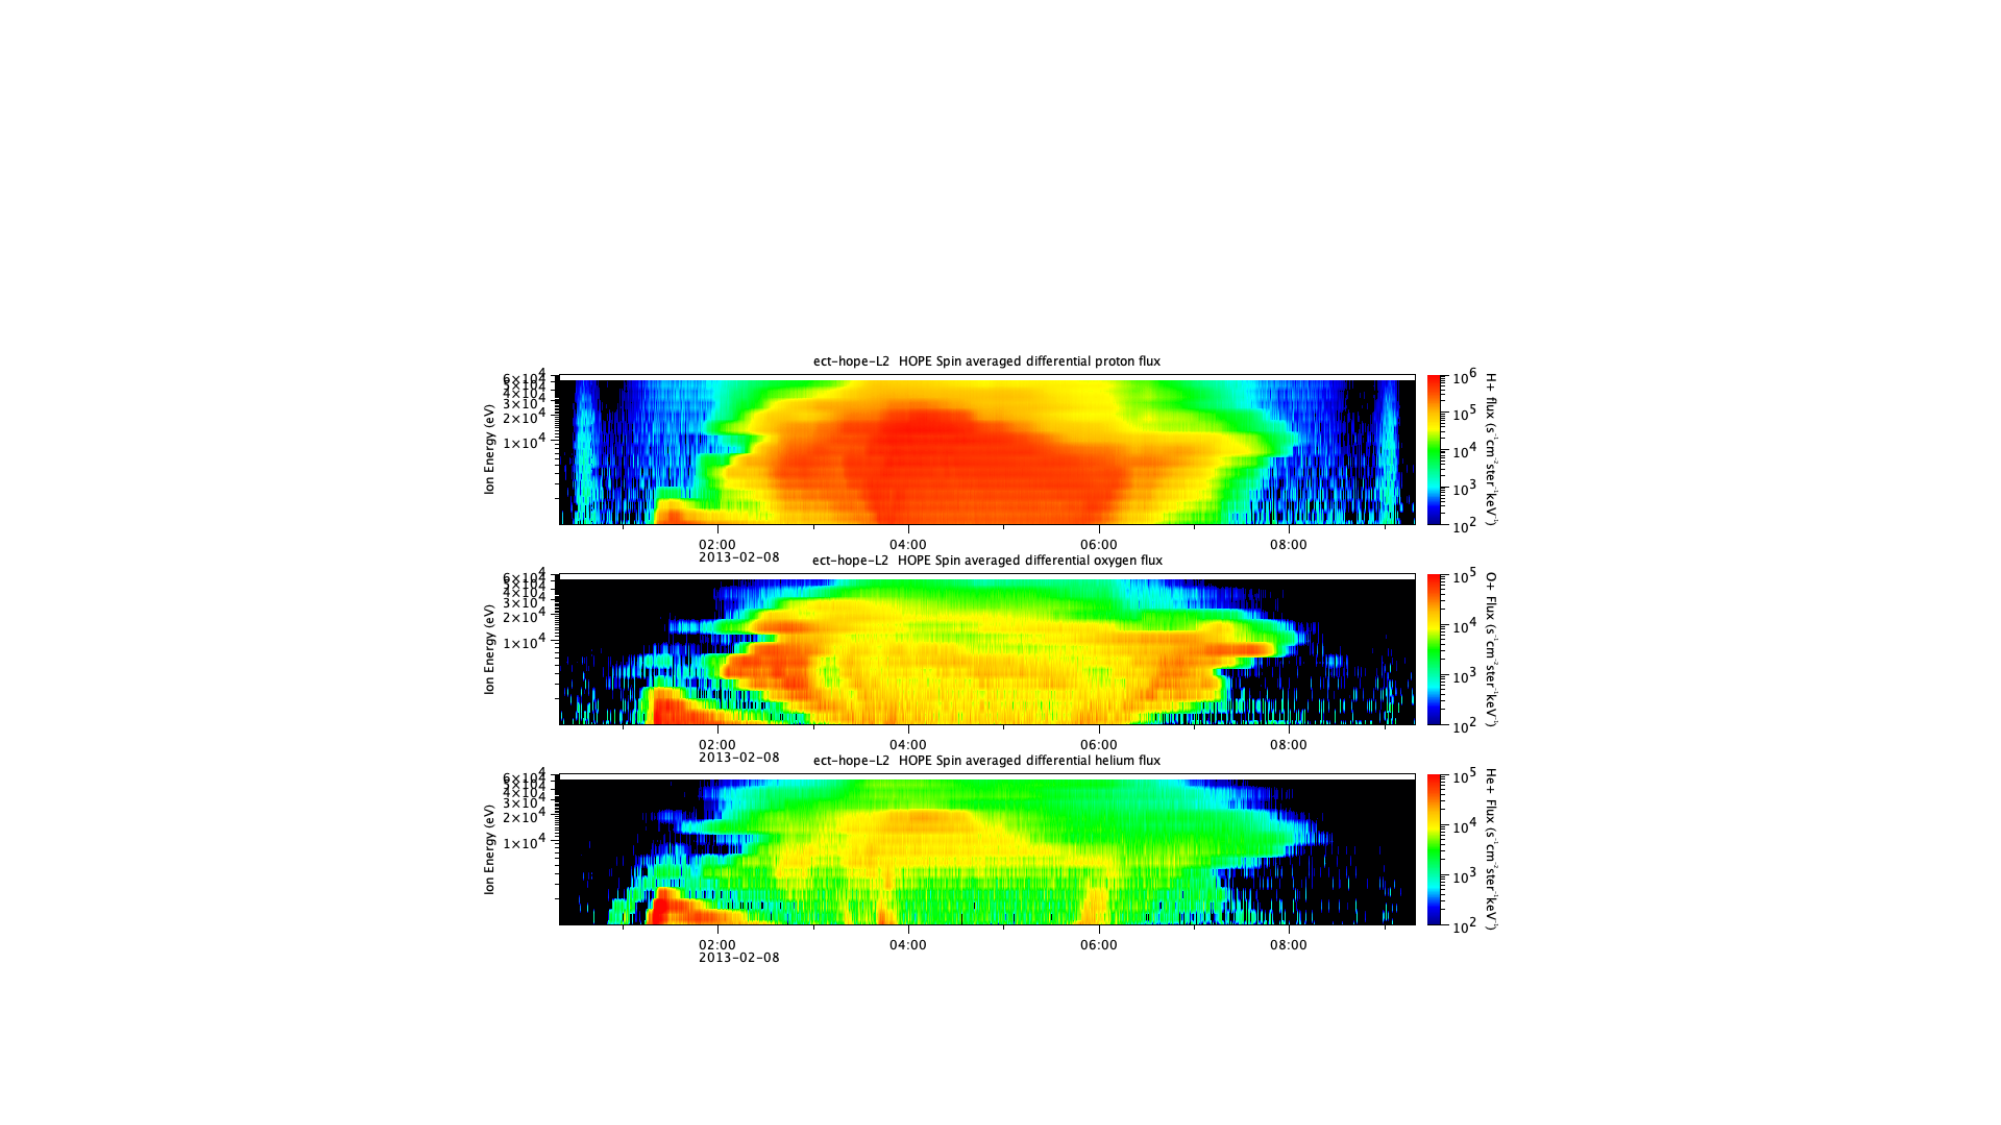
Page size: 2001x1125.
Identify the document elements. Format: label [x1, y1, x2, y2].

list [460, 325, 1540, 988]
